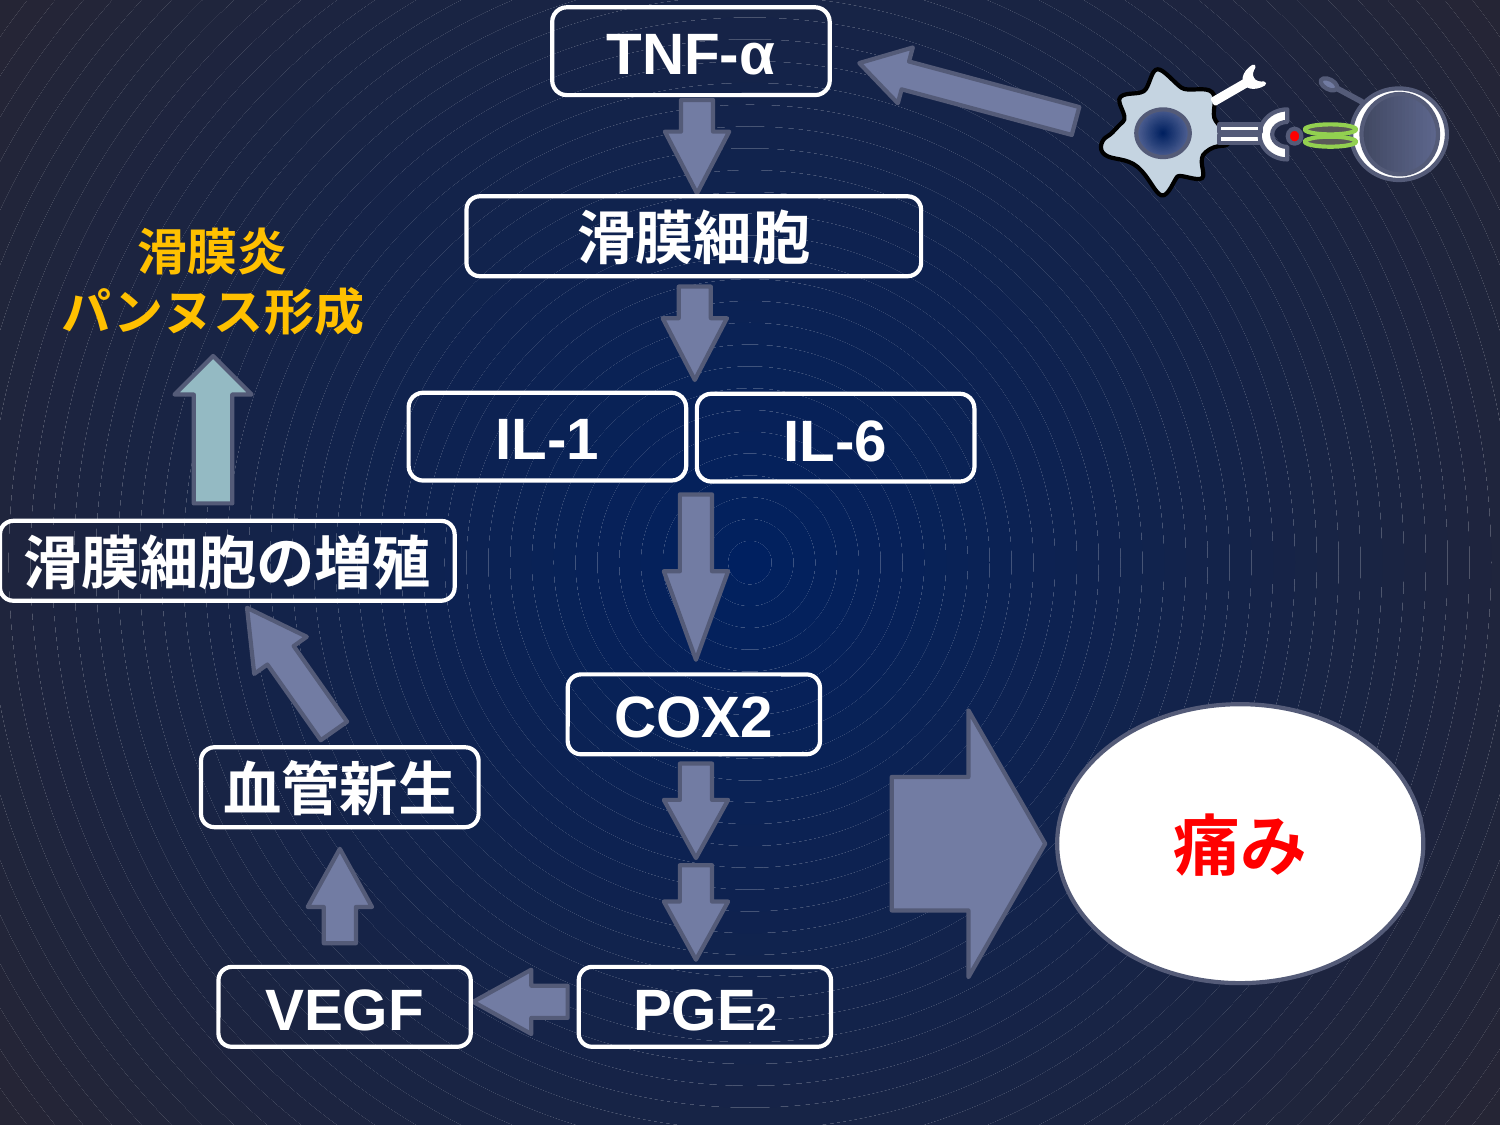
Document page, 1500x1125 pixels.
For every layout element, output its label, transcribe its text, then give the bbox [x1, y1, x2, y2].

text_box 痛み [1055, 702, 1426, 986]
text_box [662, 761, 730, 861]
text_box IL-6 [694, 391, 977, 484]
text_box [1285, 126, 1304, 146]
text_box IL-1 [406, 390, 689, 483]
text_box PGE2 [576, 964, 834, 1049]
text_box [1318, 85, 1365, 97]
text_box 血管新生 [198, 745, 481, 830]
text_box [1303, 136, 1358, 149]
text_box [1349, 86, 1450, 183]
text_box [172, 353, 254, 506]
text_box 滑膜細胞の増殖 [0, 518, 457, 603]
text_box [663, 97, 732, 194]
text_box [857, 45, 1082, 137]
text_box [1217, 122, 1263, 134]
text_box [1210, 77, 1263, 99]
text_box [1257, 107, 1290, 162]
text_box [1134, 107, 1192, 160]
text_box [305, 846, 374, 946]
text_box 滑膜細胞 [464, 194, 924, 279]
text_box [473, 967, 570, 1036]
text_box [244, 605, 350, 743]
text_box [1303, 122, 1358, 137]
text_box [660, 284, 729, 383]
text_box TNF-α [550, 5, 832, 98]
text_box COX2 [565, 672, 823, 757]
text_box [661, 492, 731, 662]
text_box [1359, 91, 1441, 177]
text_box VEGF [216, 964, 473, 1049]
text_box 滑膜炎 パンヌス形成 [5, 213, 420, 349]
text_box [1217, 134, 1259, 145]
text_box [1098, 67, 1230, 198]
text_box [889, 708, 1048, 980]
text_box [662, 863, 730, 962]
